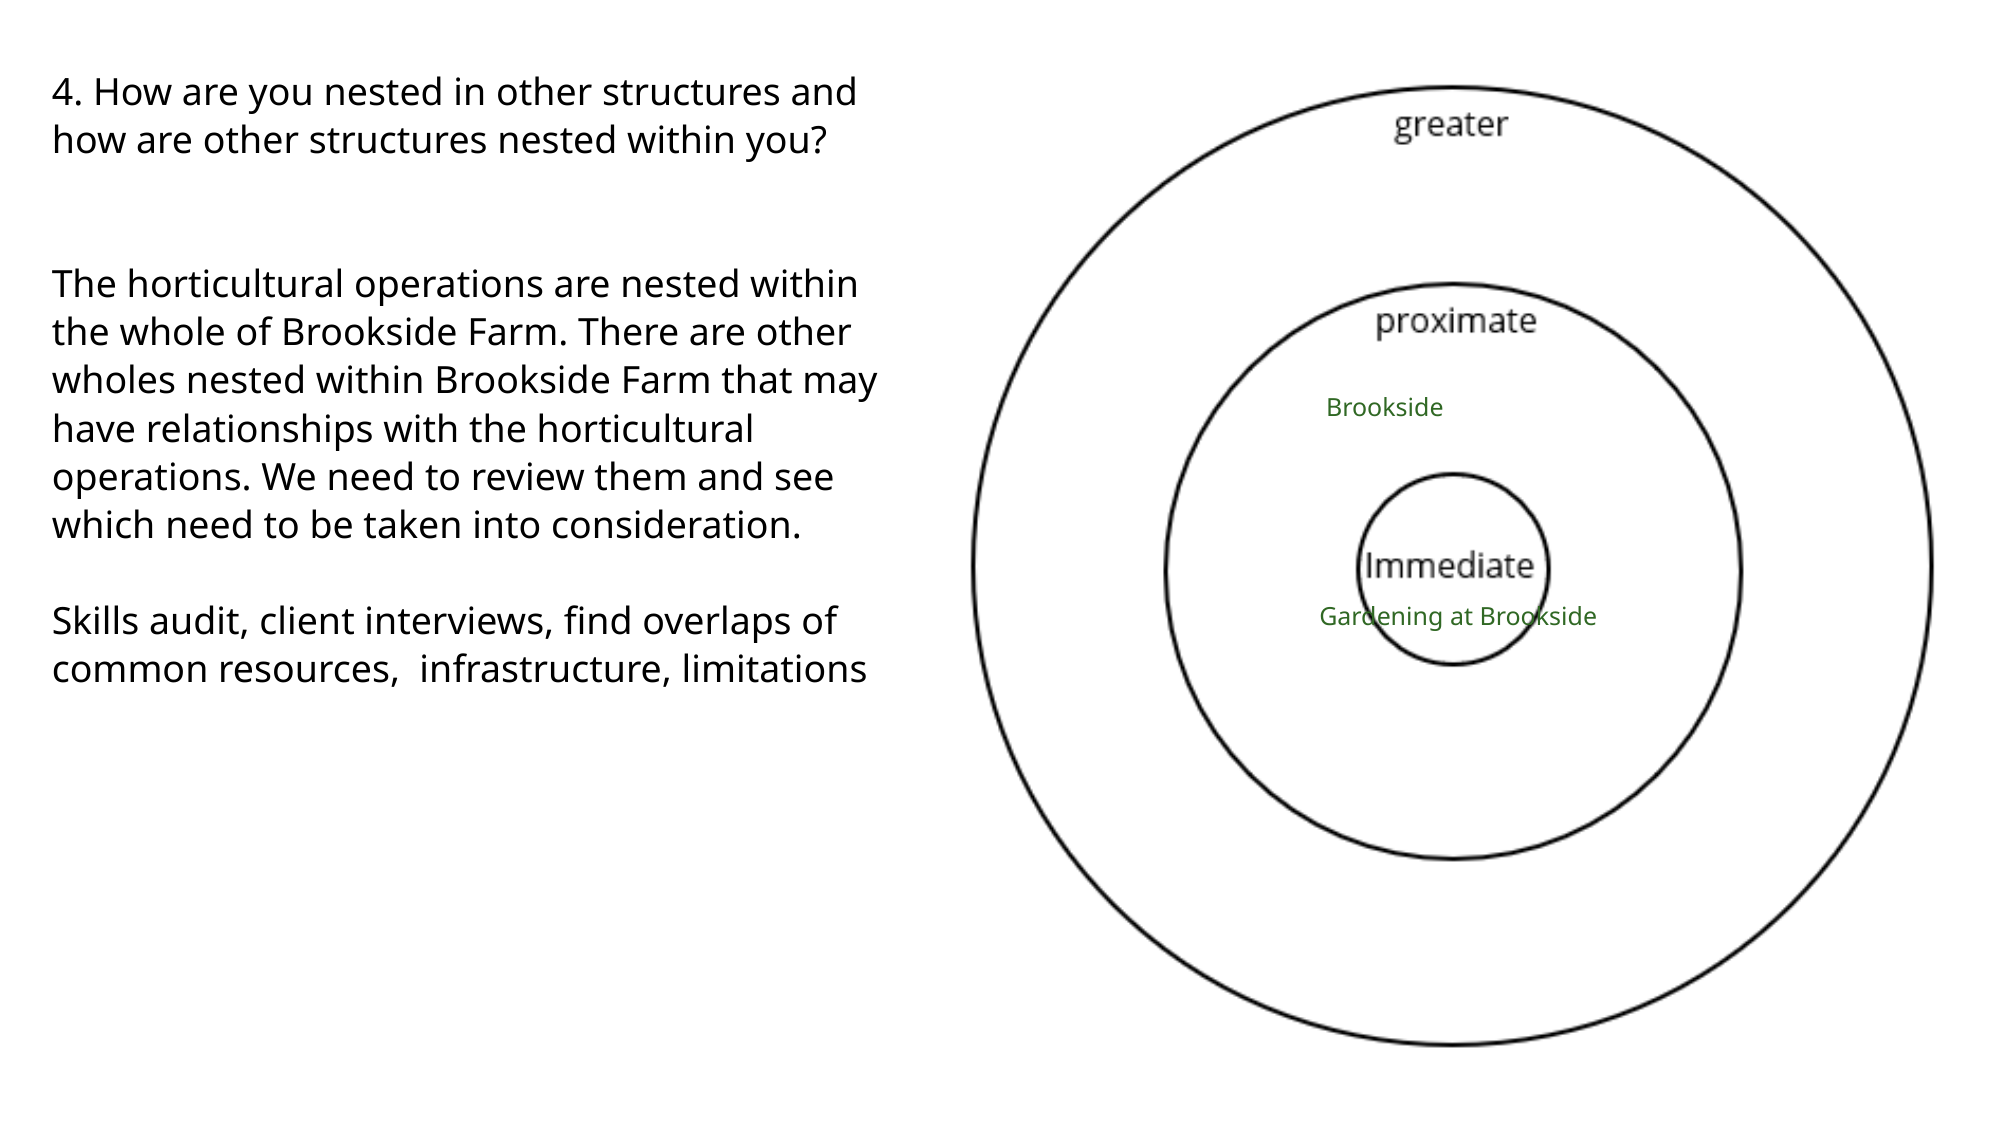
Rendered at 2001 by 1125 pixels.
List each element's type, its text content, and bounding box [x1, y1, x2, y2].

picture [921, 35, 1976, 1090]
text_box 4. How are you nested in other structures and how are other structures nested within you? The horticultural operations are nested within the whole of Brookside Farm. There are other wholes nested within Brookside Farm that may have relationships with the horticultural operations. We need to review them and see which need to be taken into consideration. Skills audit, client interviews, find overlaps of common resources, infrastructure, limitations [37, 57, 921, 794]
